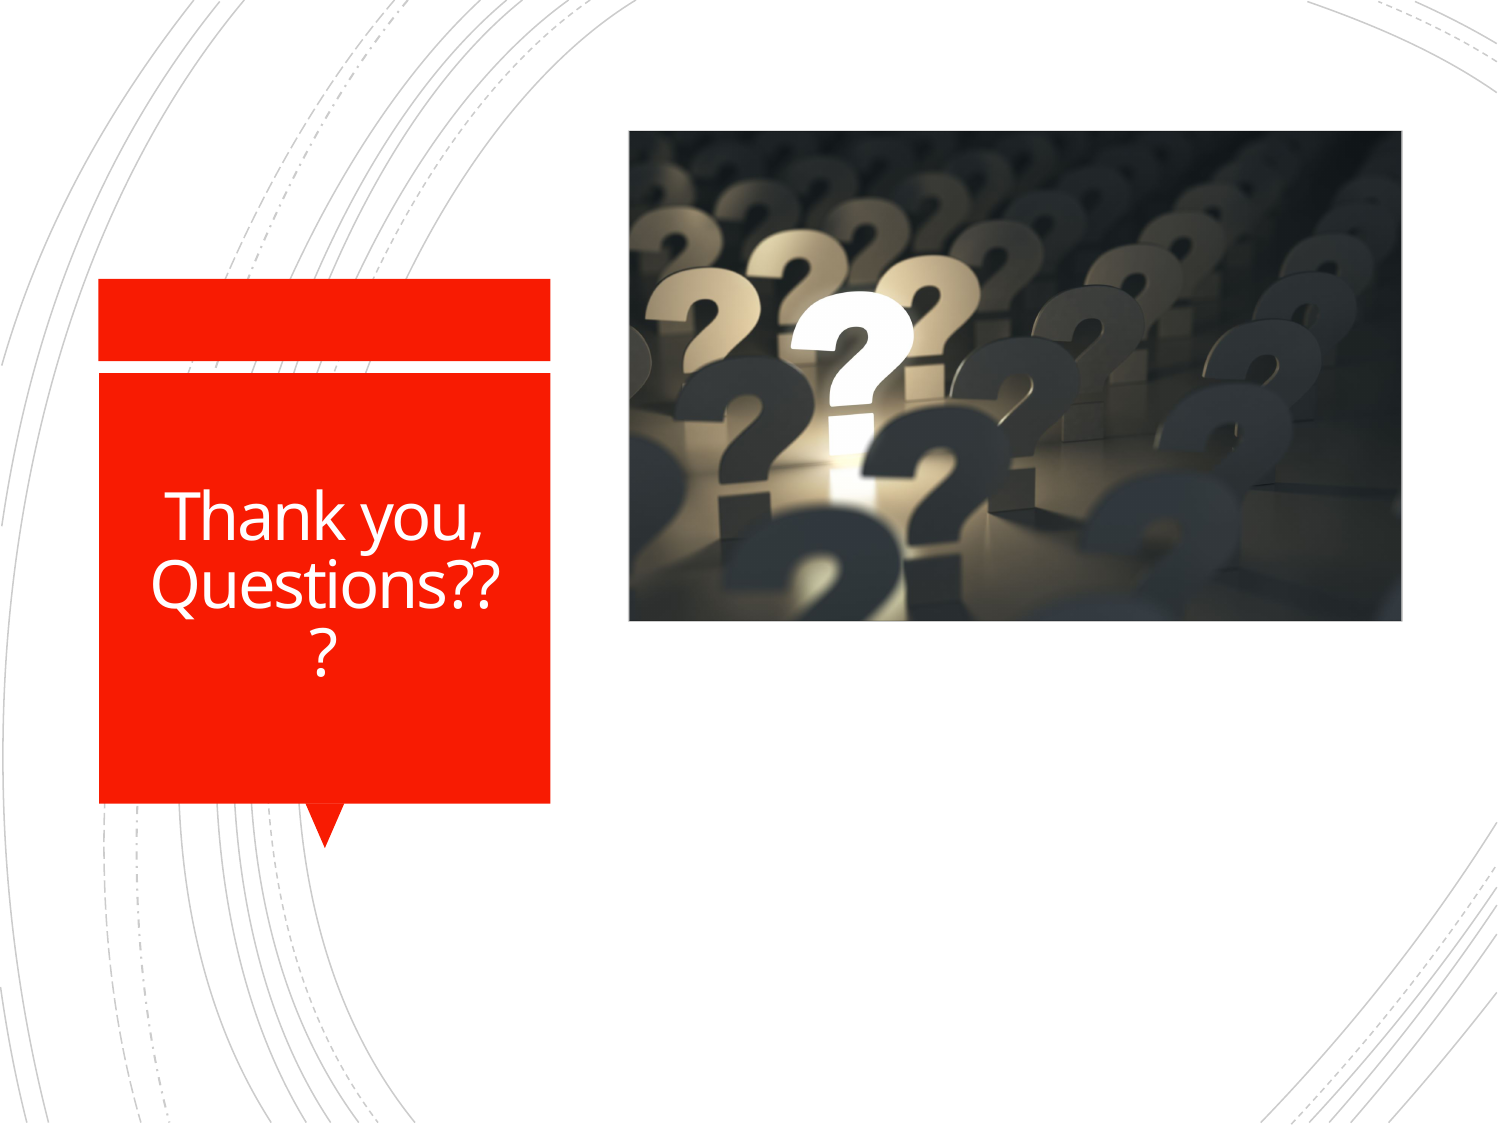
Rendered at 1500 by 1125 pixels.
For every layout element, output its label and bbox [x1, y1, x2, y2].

text_box [98, 278, 551, 849]
picture [629, 131, 1402, 621]
text_box [0, 0, 1498, 1125]
